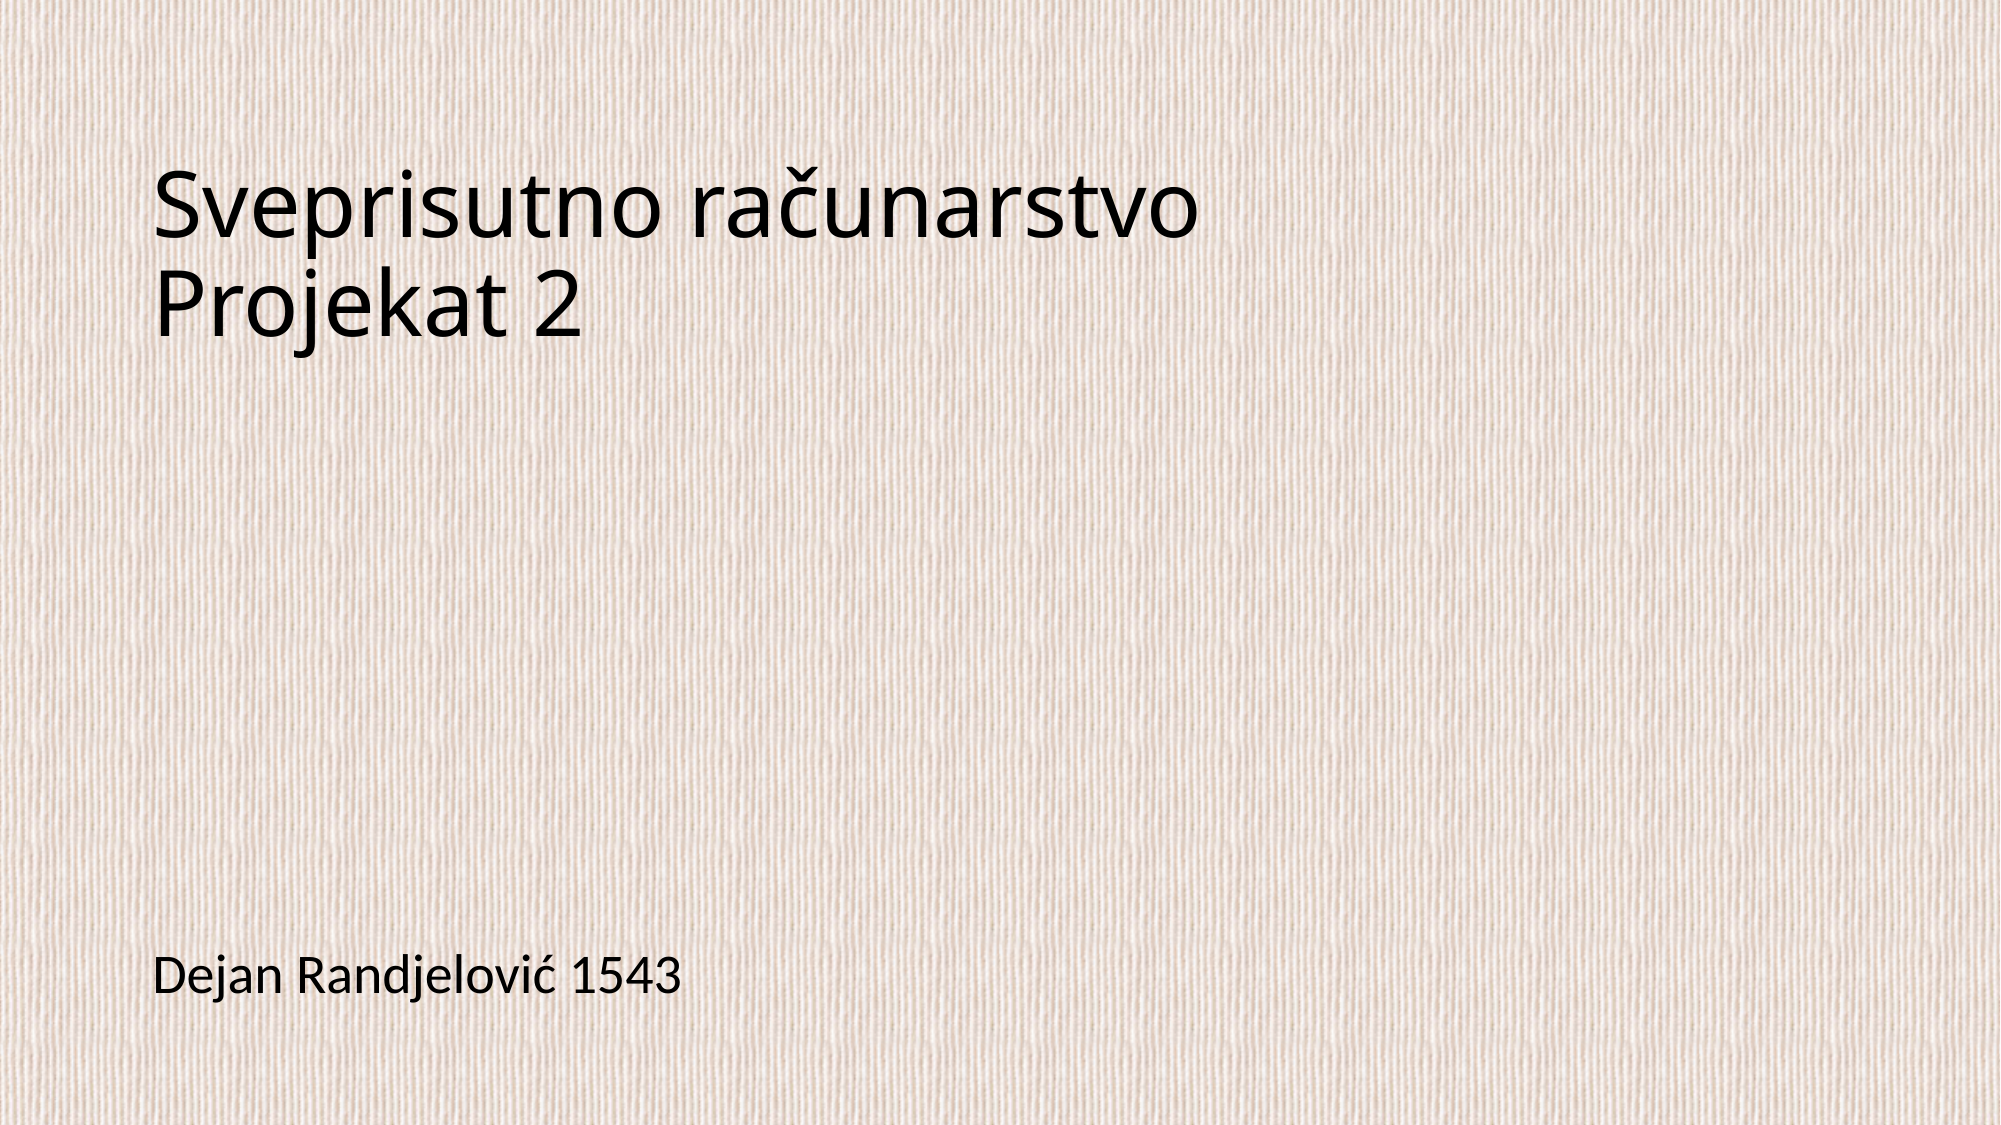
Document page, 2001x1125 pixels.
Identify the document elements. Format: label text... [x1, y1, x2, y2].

picture [0, 0, 2001, 1125]
list Dejan Randjelović 1543 [137, 850, 1863, 1014]
title Sveprisutno računarstvo Projekat 2 [137, 59, 1863, 455]
